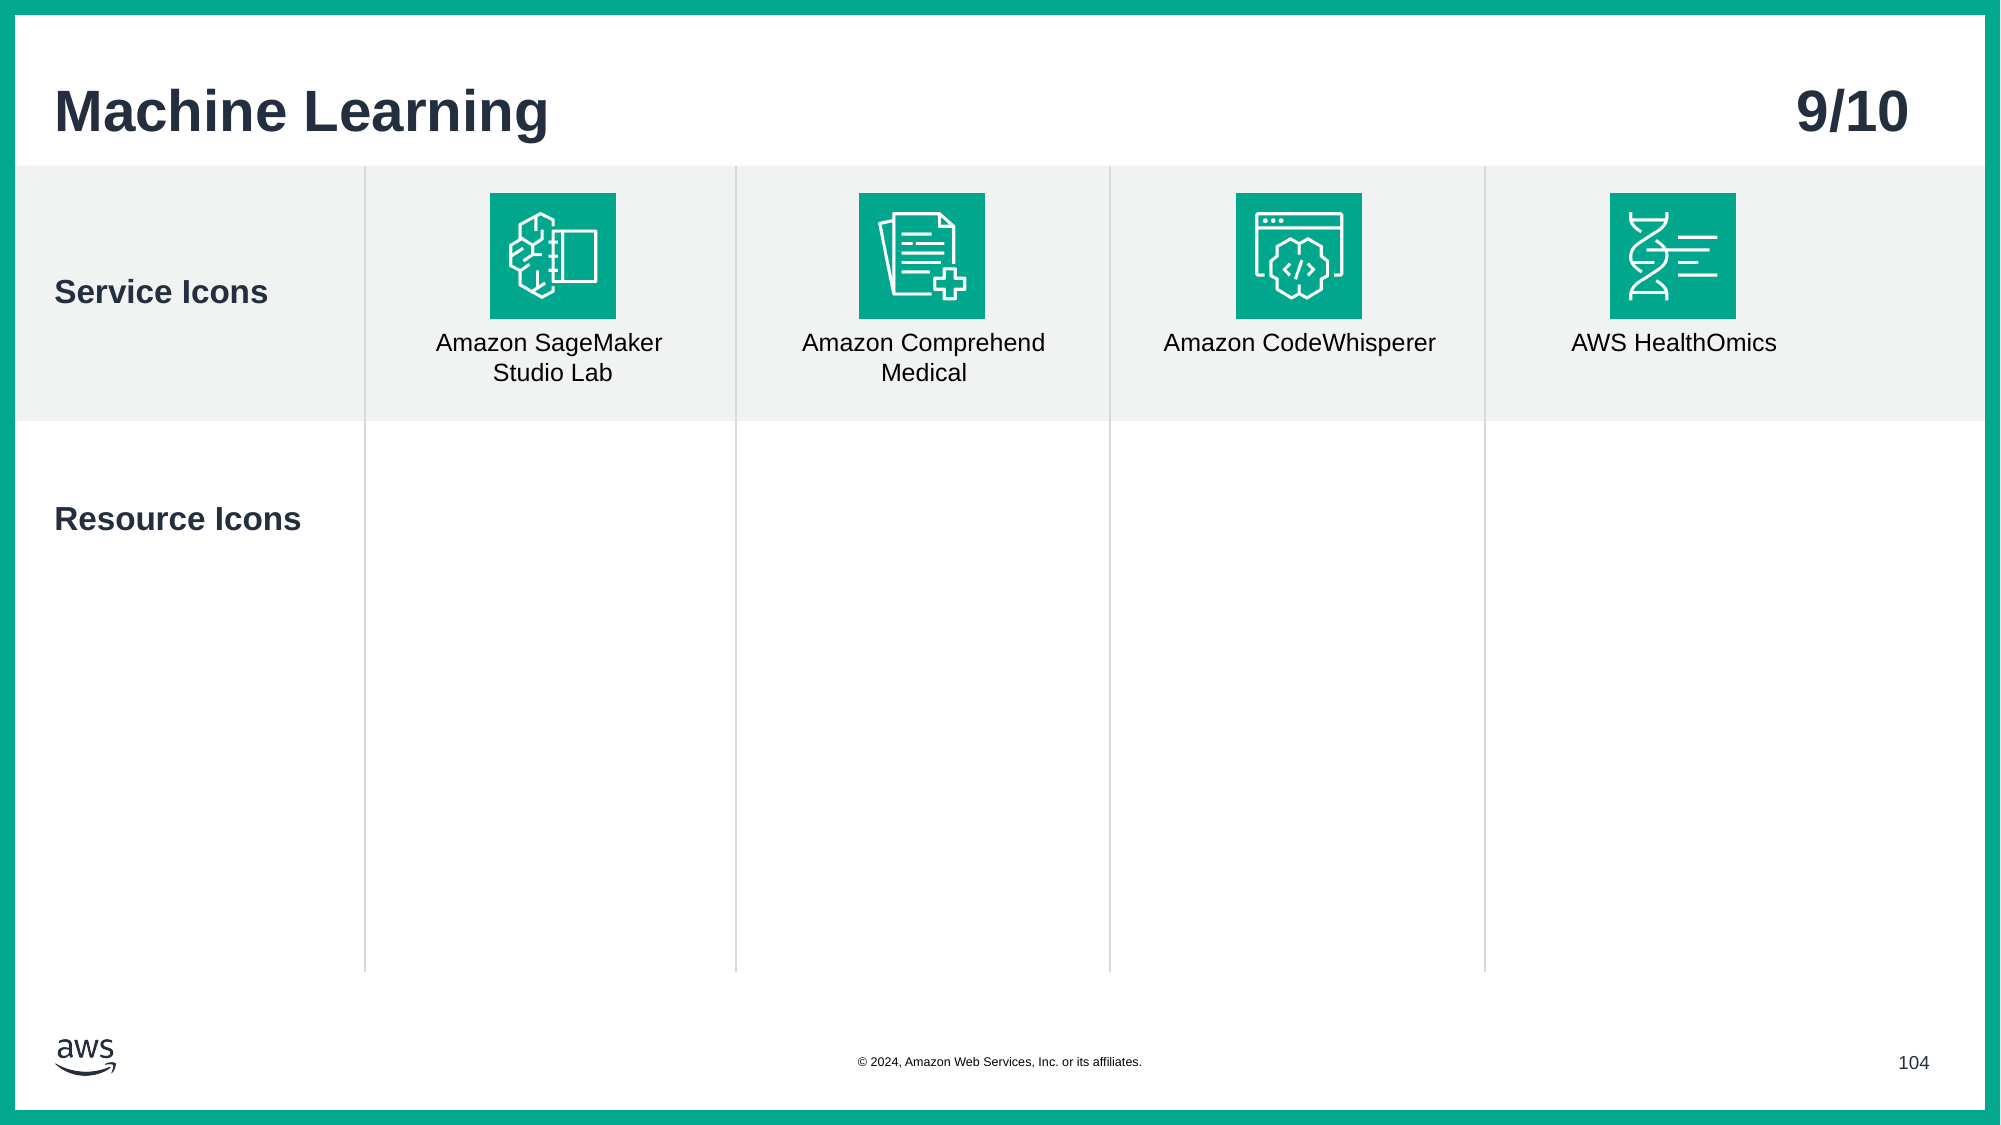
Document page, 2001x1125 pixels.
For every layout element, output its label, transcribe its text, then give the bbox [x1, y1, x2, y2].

text_box AWS HealthOmics [1488, 319, 1860, 364]
picture [859, 193, 985, 319]
footer © 2024, Amazon Web Services, Inc. or its affiliates. [662, 1031, 1338, 1092]
slide_number 104 [1494, 1031, 1945, 1092]
text_box Amazon SageMaker Studio Lab [369, 319, 735, 394]
picture [1610, 193, 1736, 319]
title Machine Learning 9/10 [39, 59, 1945, 166]
picture [1236, 193, 1362, 319]
picture [490, 193, 616, 319]
text_box Amazon Comprehend Medical [736, 319, 1109, 394]
text_box Amazon CodeWhisperer [1113, 319, 1484, 364]
picture [55, 1039, 116, 1076]
